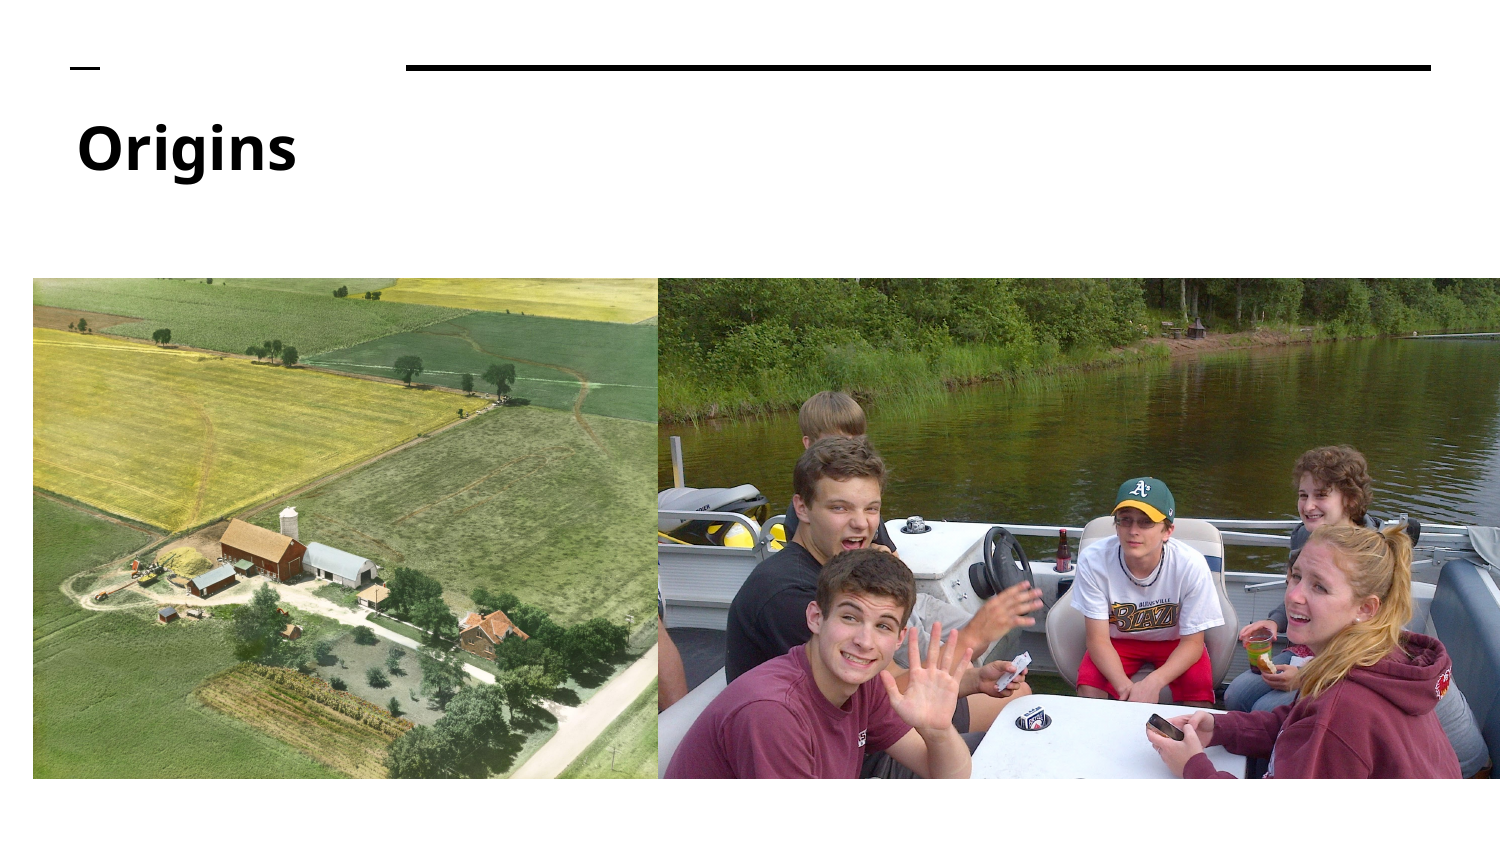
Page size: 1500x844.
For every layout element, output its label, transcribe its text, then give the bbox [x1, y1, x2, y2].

picture [32, 278, 1500, 779]
title Origins [60, 93, 1432, 200]
